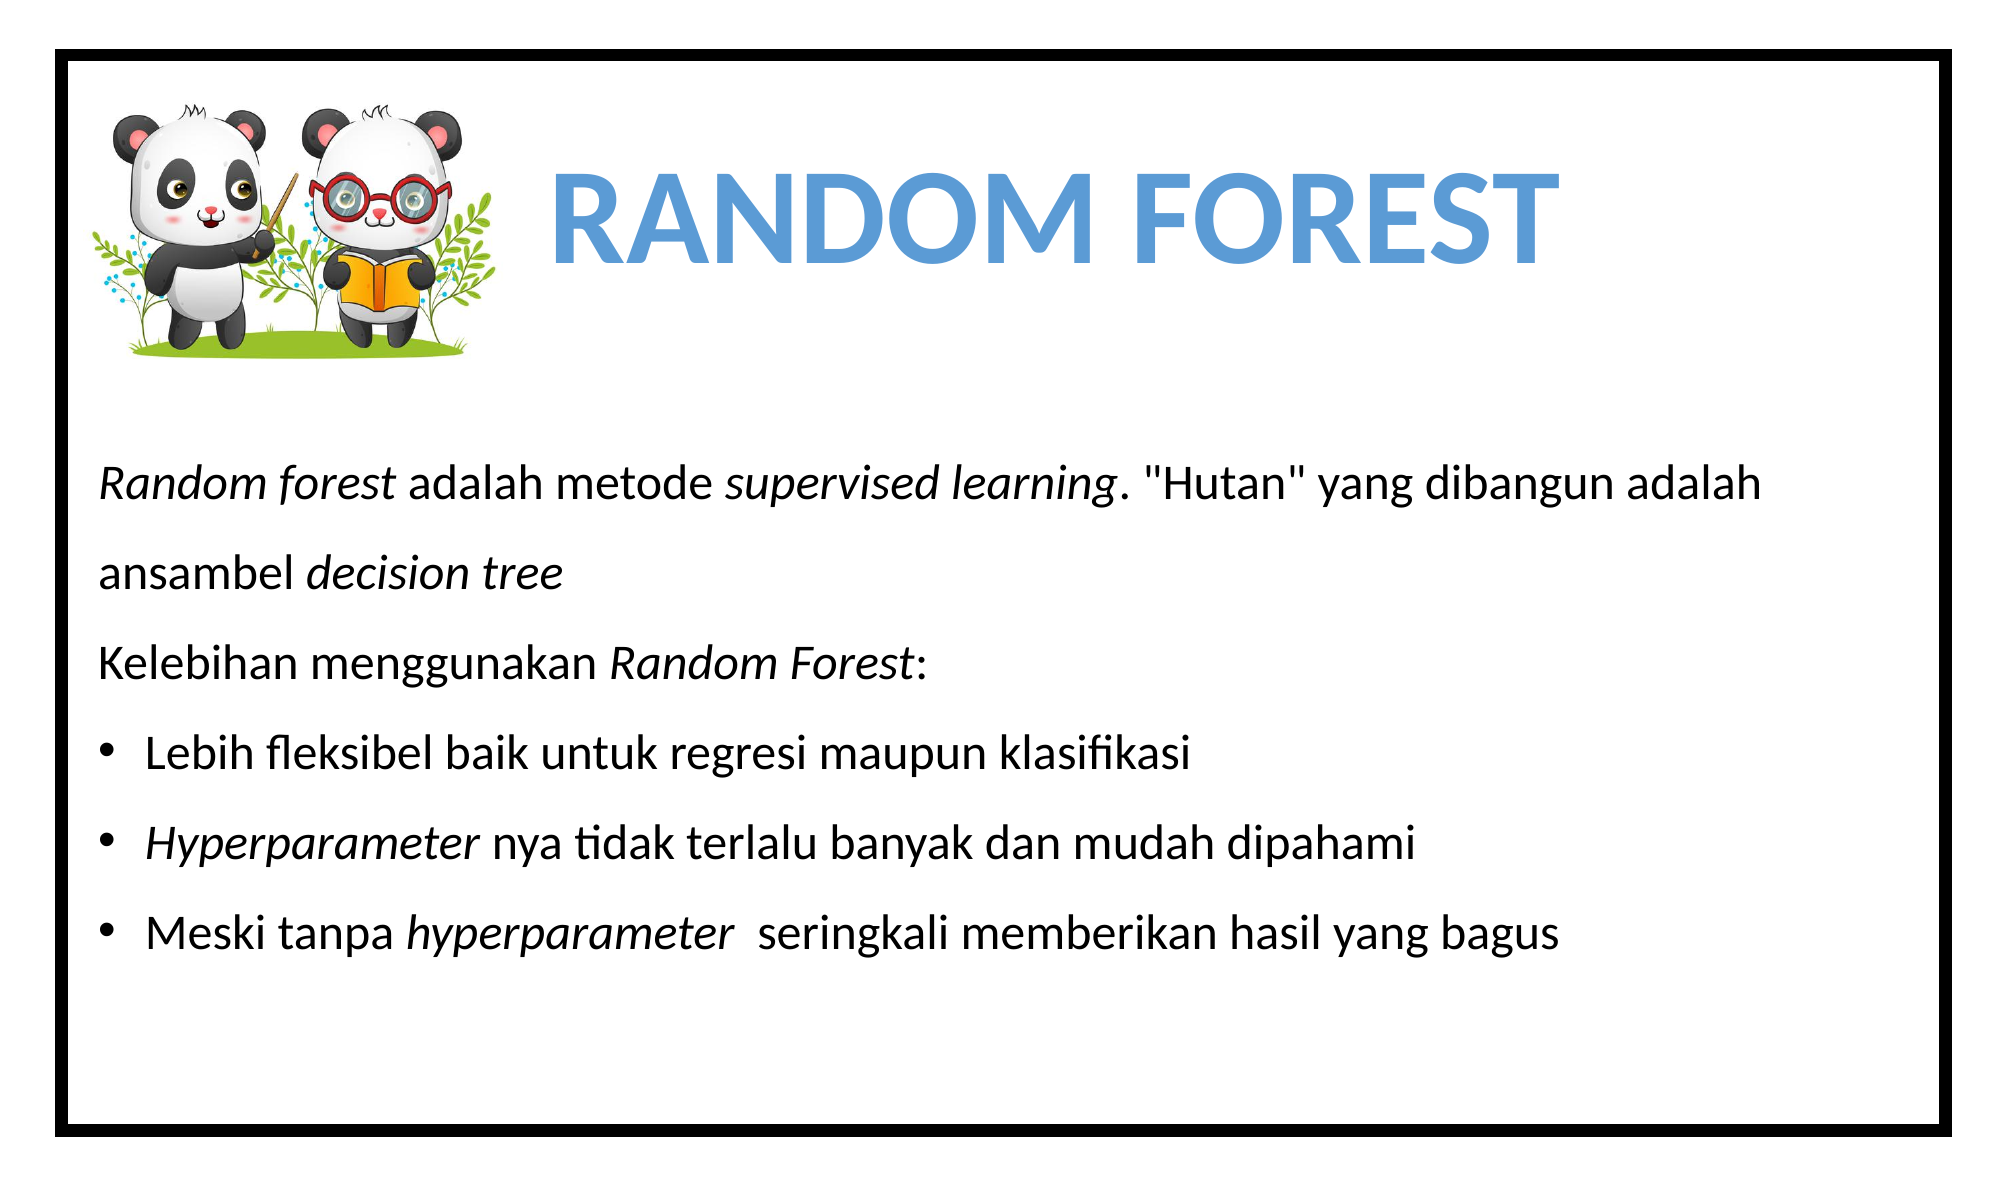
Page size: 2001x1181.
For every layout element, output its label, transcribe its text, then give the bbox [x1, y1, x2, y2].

text_box RANDOM FOREST [505, 110, 1918, 328]
picture [83, 68, 505, 370]
text_box Random forest adalah metode supervised learning. "Hutan" yang dibangun adalah ansambel decision tree Kelebihan menggunakan Random Forest: Lebih fleksibel baik untuk regresi maupun klasifikasi Hyperparameter nya tidak terlalu banyak dan mudah dipahami Meski tanpa hyperparameter seringkali memberikan hasil yang bagus [83, 411, 1917, 967]
